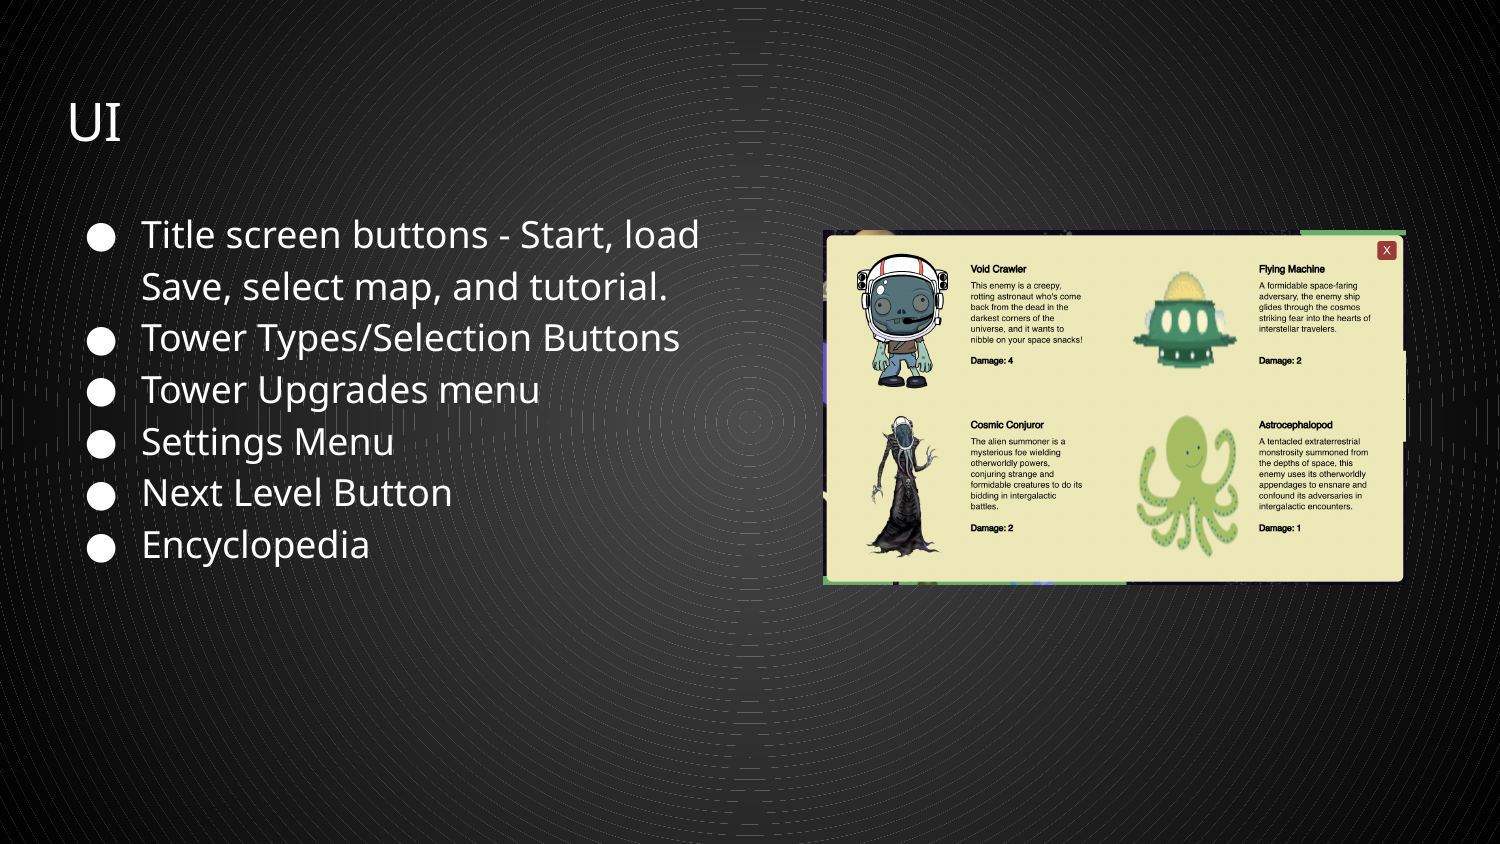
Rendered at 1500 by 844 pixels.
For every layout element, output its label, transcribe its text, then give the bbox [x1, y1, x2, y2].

list Title screen buttons - Start, load Save, select map, and tutorial. Tower Types/Selection Buttons Tower Upgrades menu Settings Menu Next Level Button Encyclopedia [51, 189, 769, 750]
picture [822, 230, 1406, 585]
title UI [51, 72, 1449, 167]
